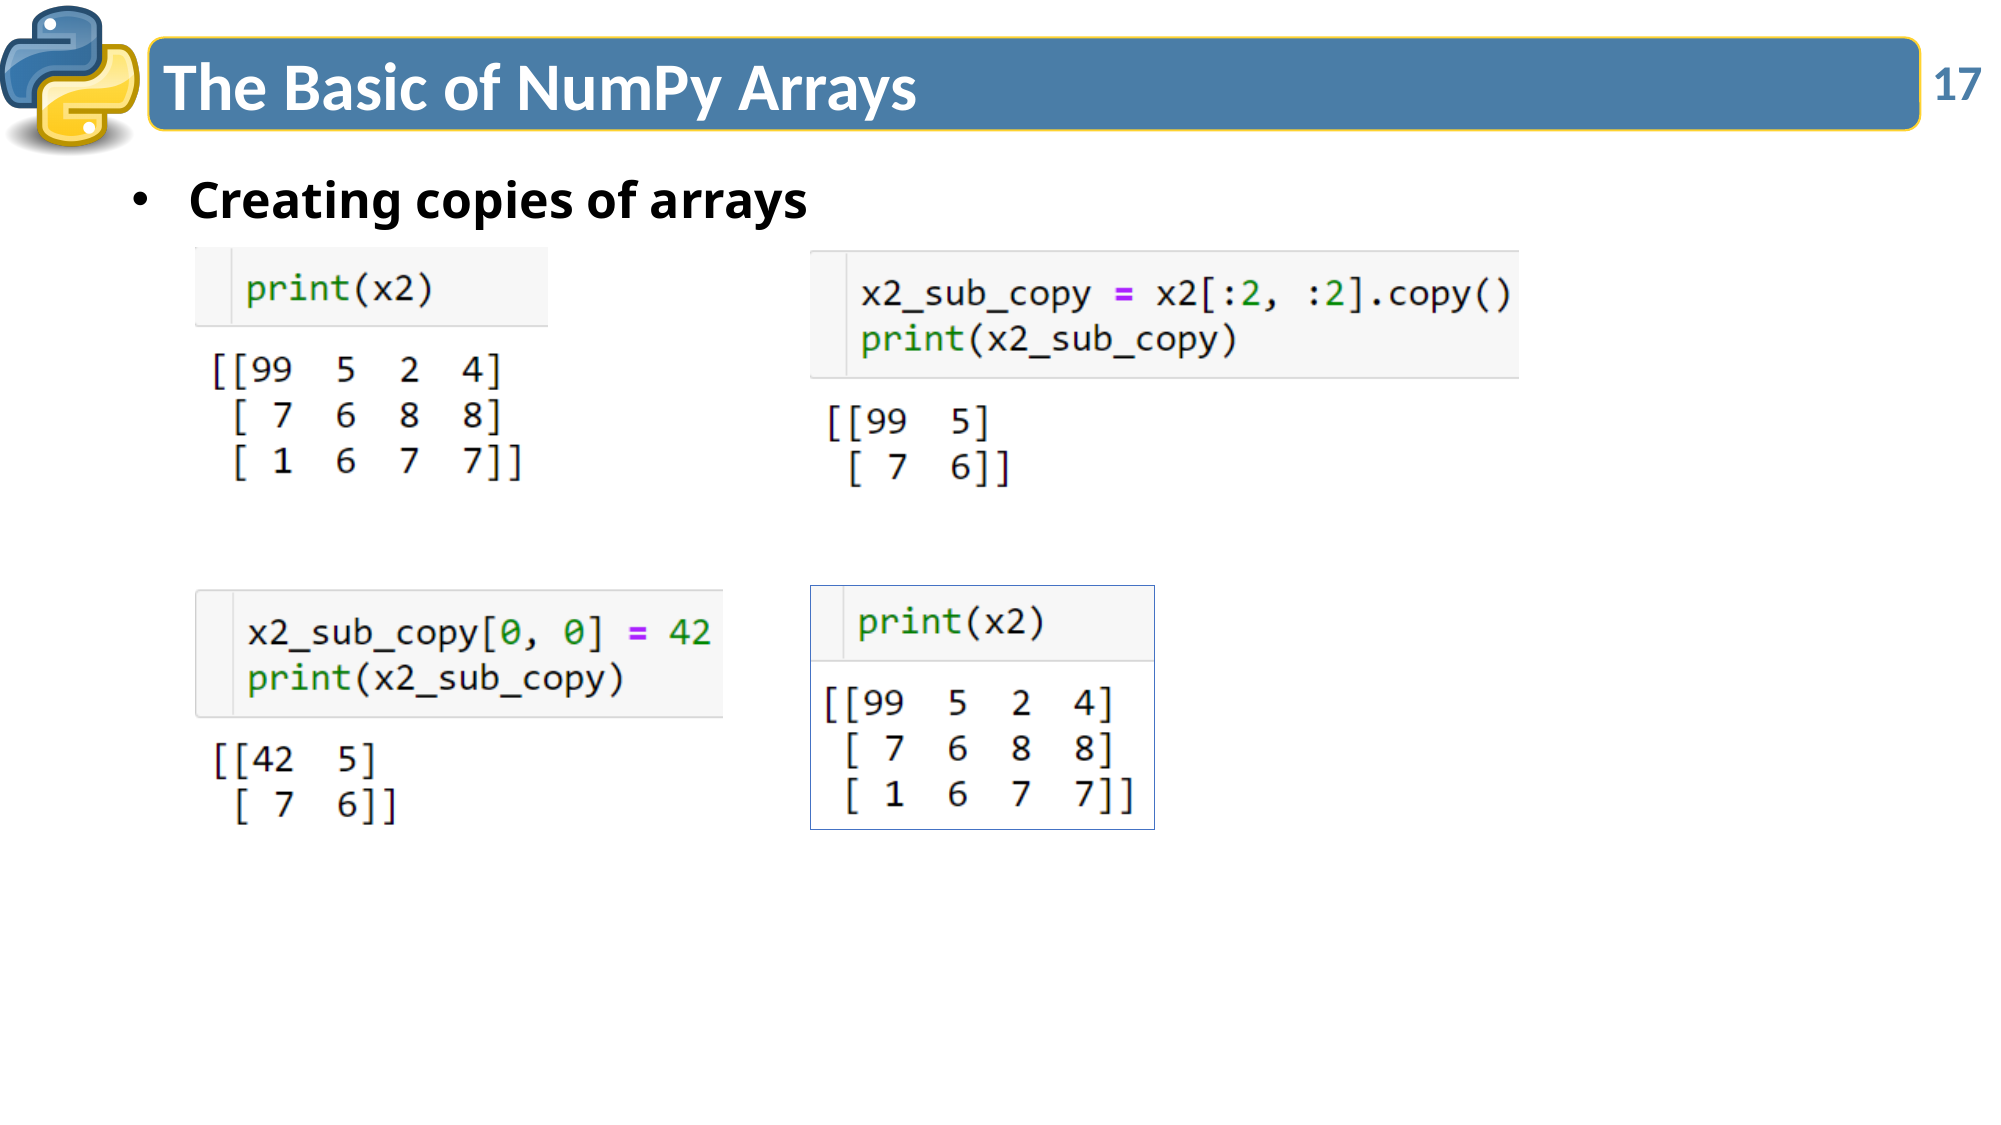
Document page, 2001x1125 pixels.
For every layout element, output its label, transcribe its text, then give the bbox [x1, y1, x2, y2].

text_box Creating copies of arrays [116, 161, 1054, 236]
picture [195, 585, 723, 839]
picture [0, 2, 149, 160]
picture [810, 249, 1519, 495]
picture [810, 585, 1155, 830]
picture [195, 247, 548, 489]
slide_number 17 [1917, 43, 2000, 131]
title The Basic of NumPy Arrays [148, 43, 1932, 133]
